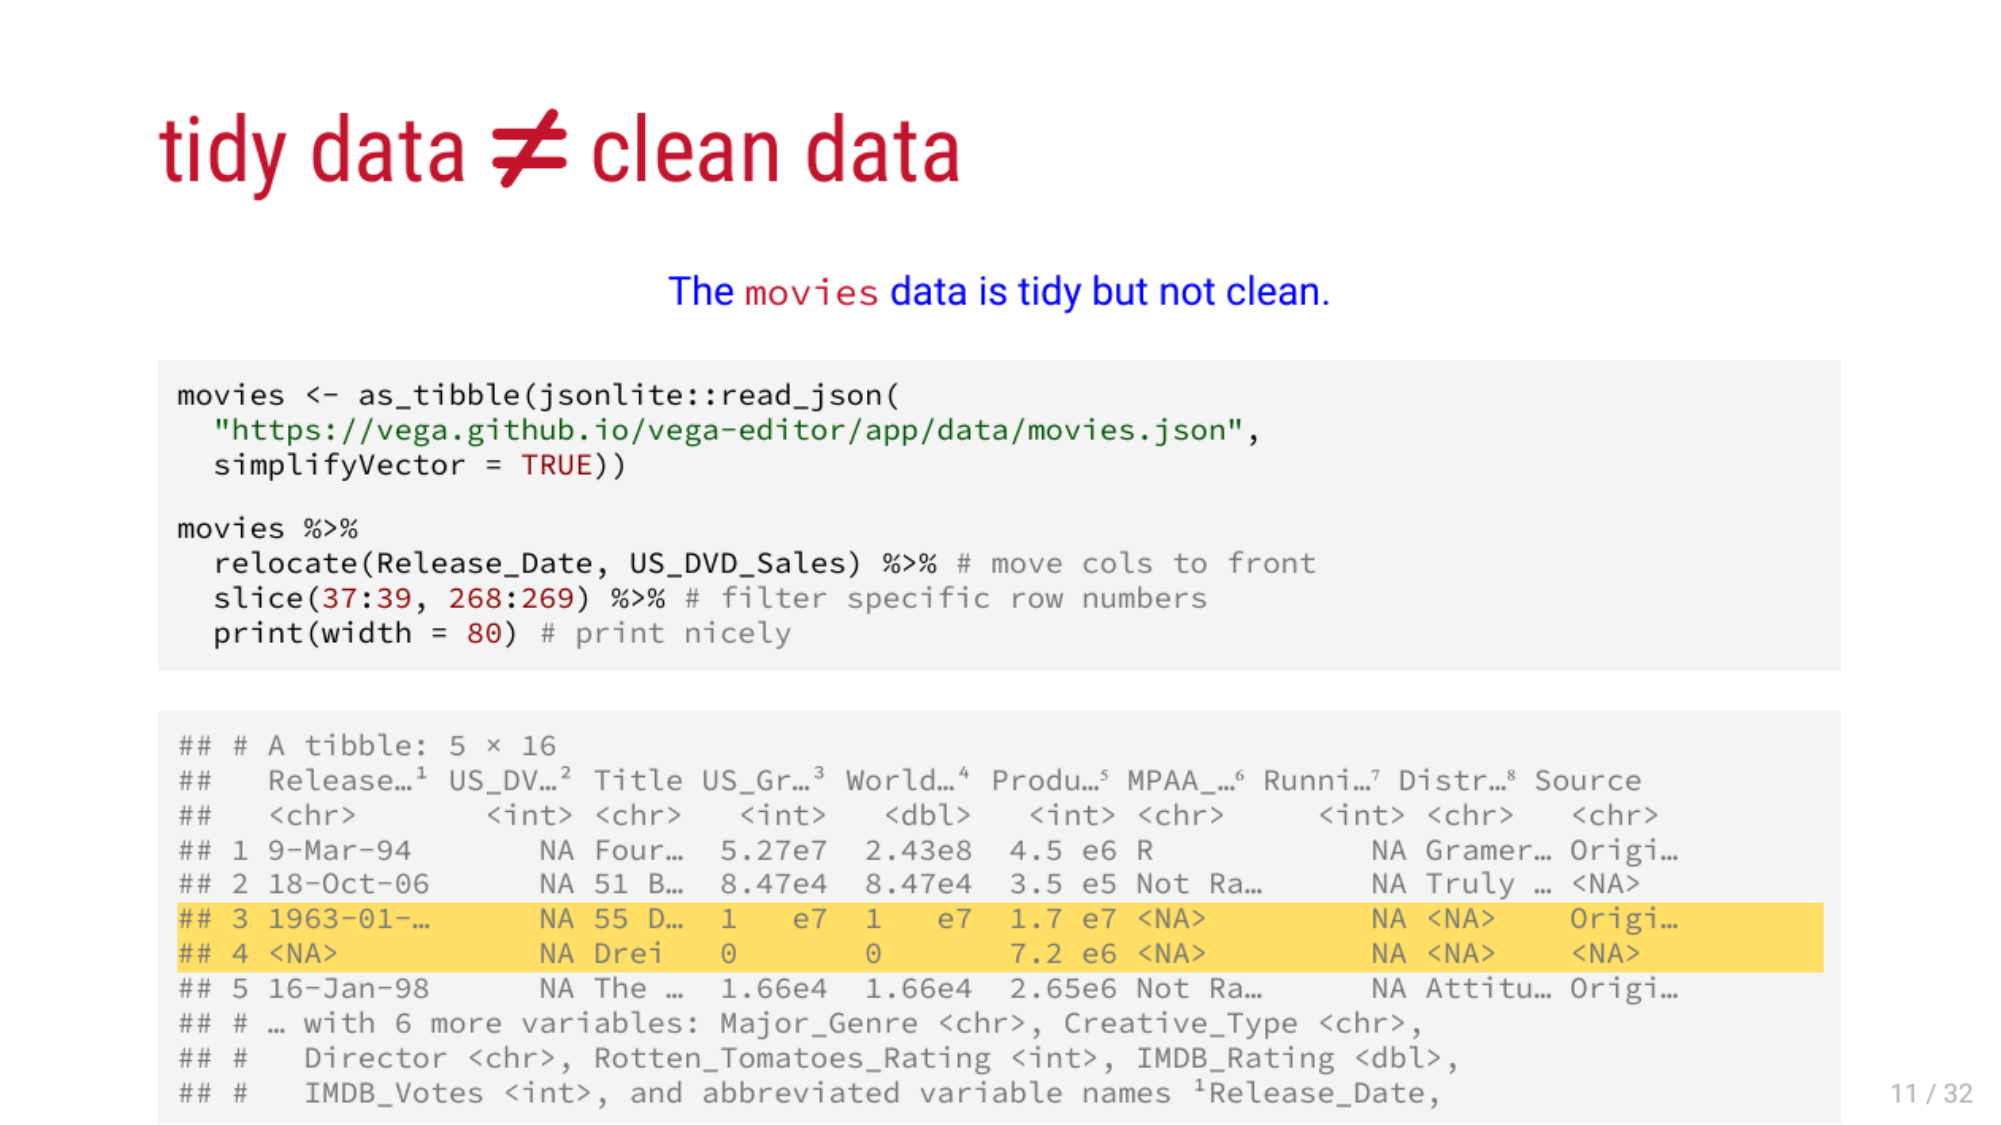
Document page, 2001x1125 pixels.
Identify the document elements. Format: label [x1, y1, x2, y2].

list [0, 0, 2000, 1125]
